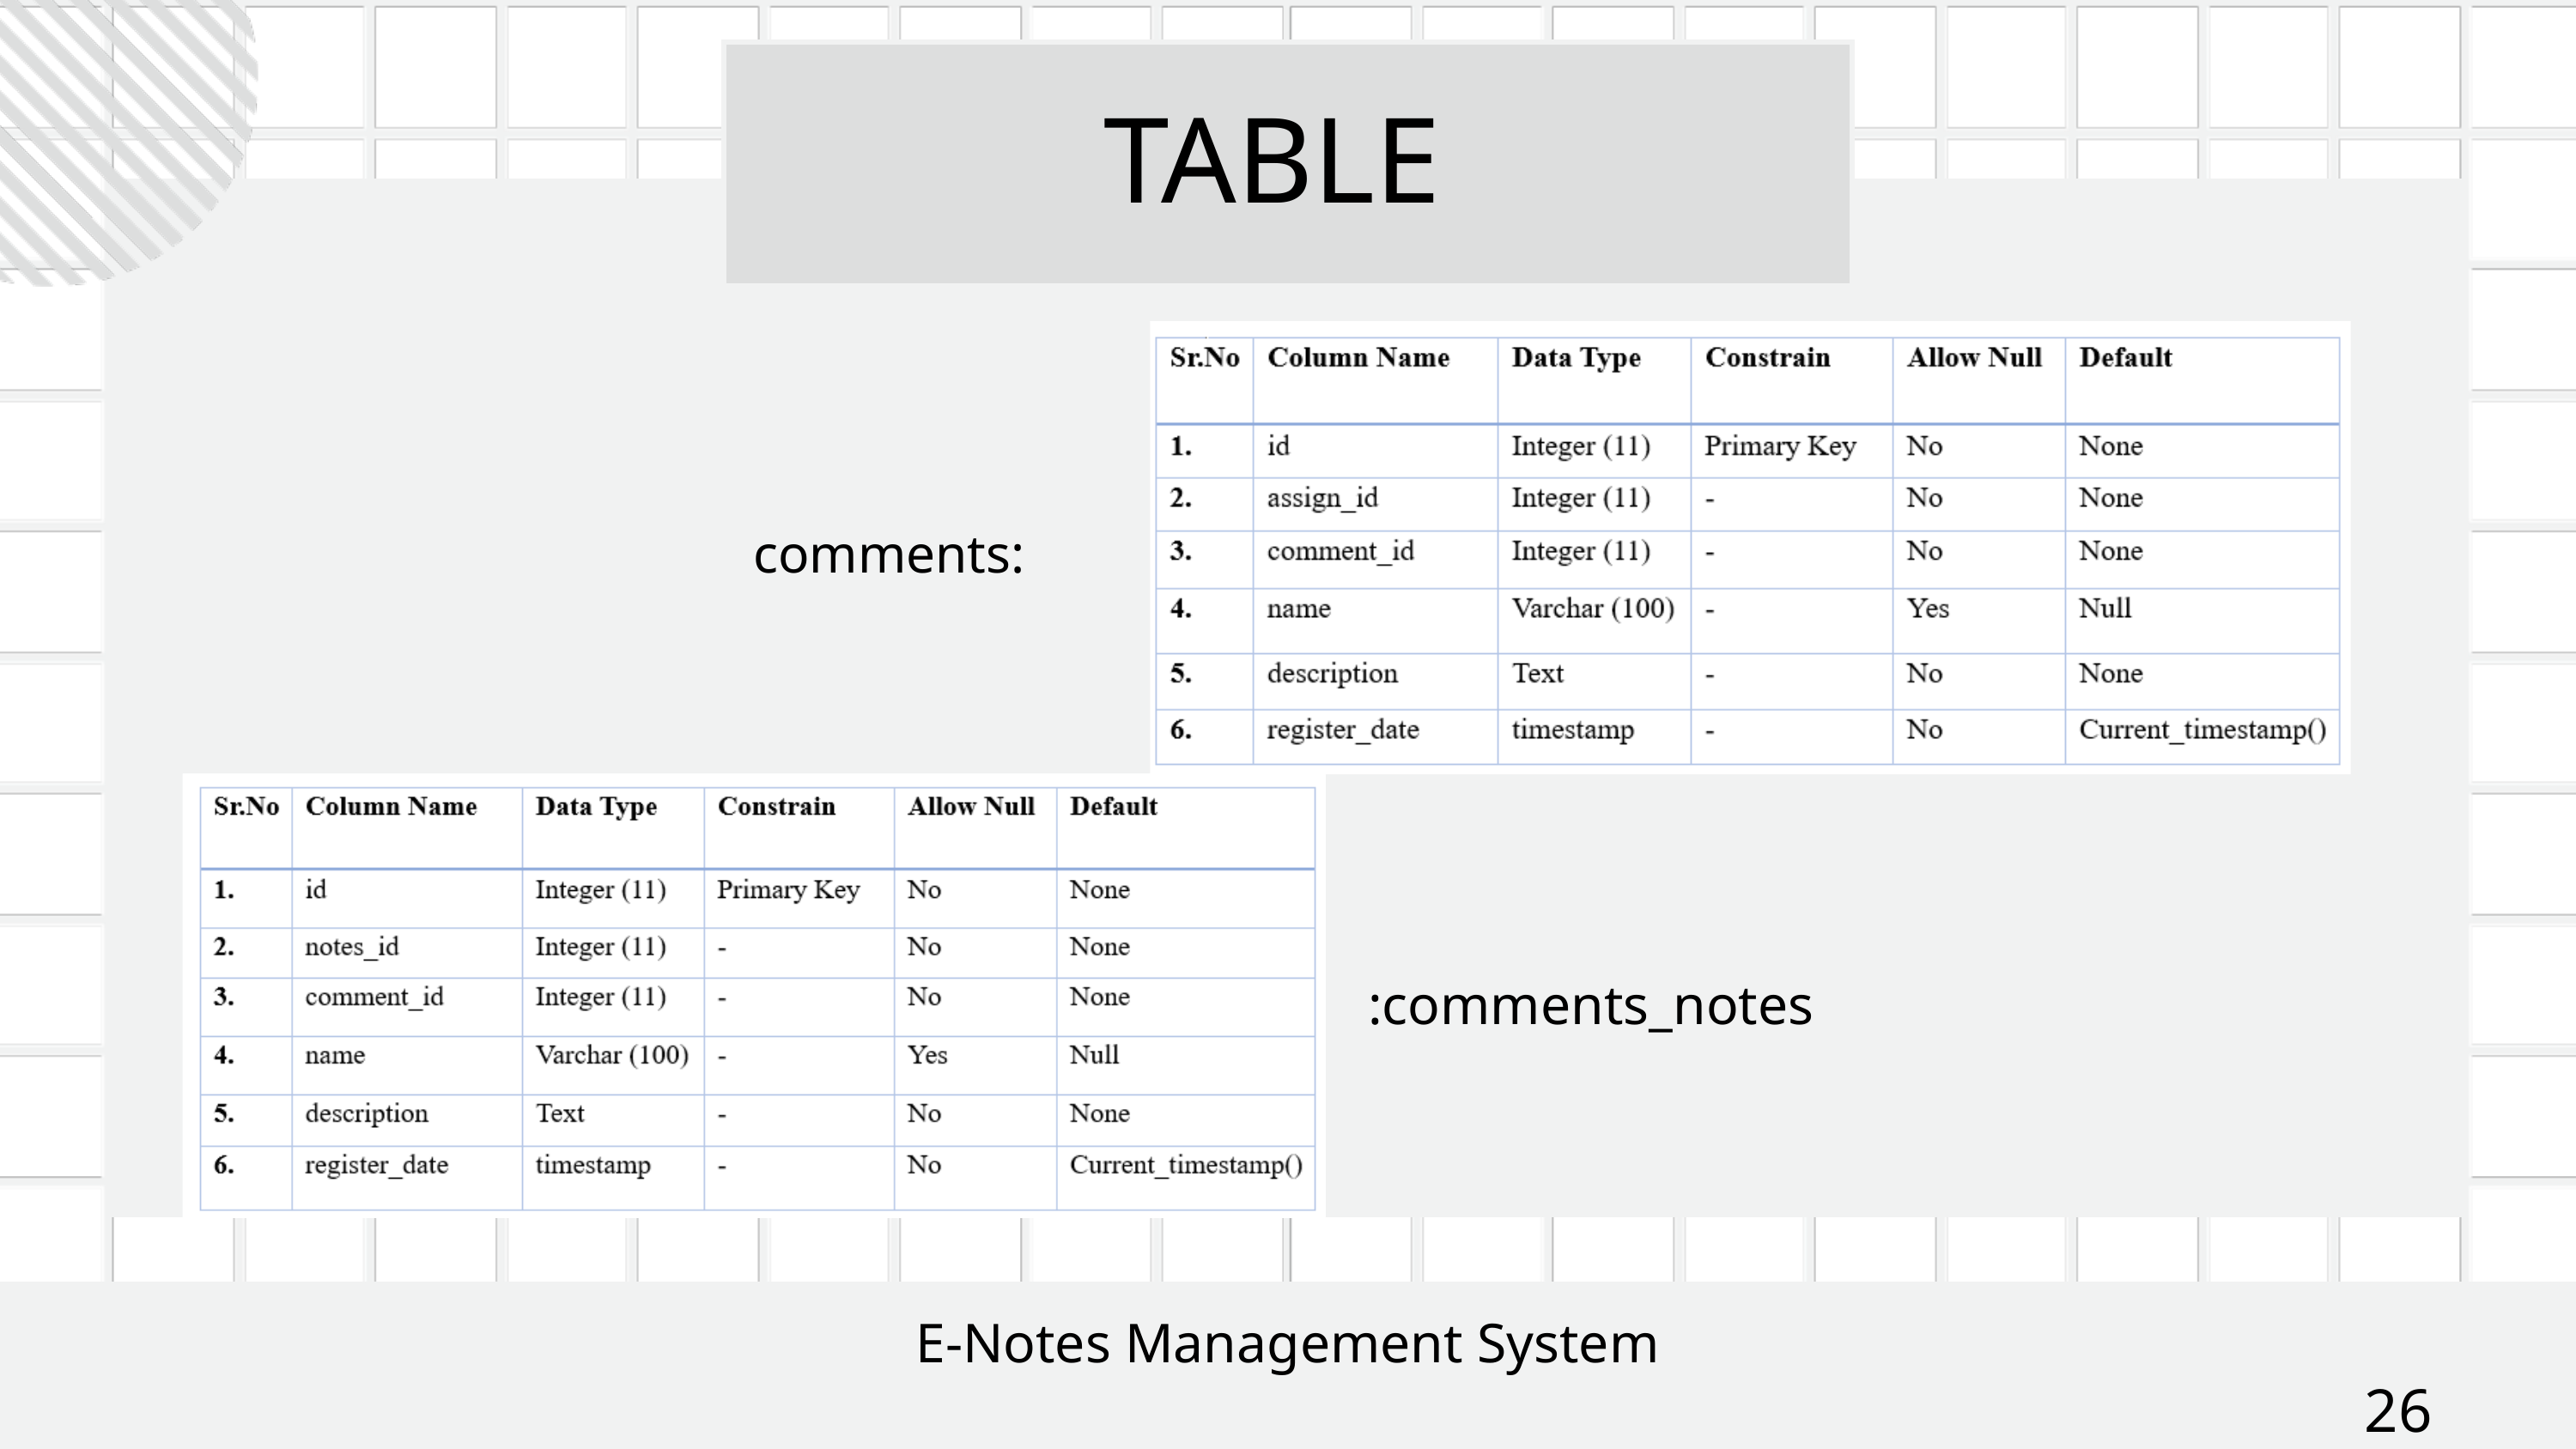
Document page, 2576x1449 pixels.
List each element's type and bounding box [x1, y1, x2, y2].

text_box [0, 1282, 2576, 1449]
text_box [0, 0, 2576, 1278]
text_box [723, 41, 1853, 287]
text_box [108, 178, 2468, 1218]
